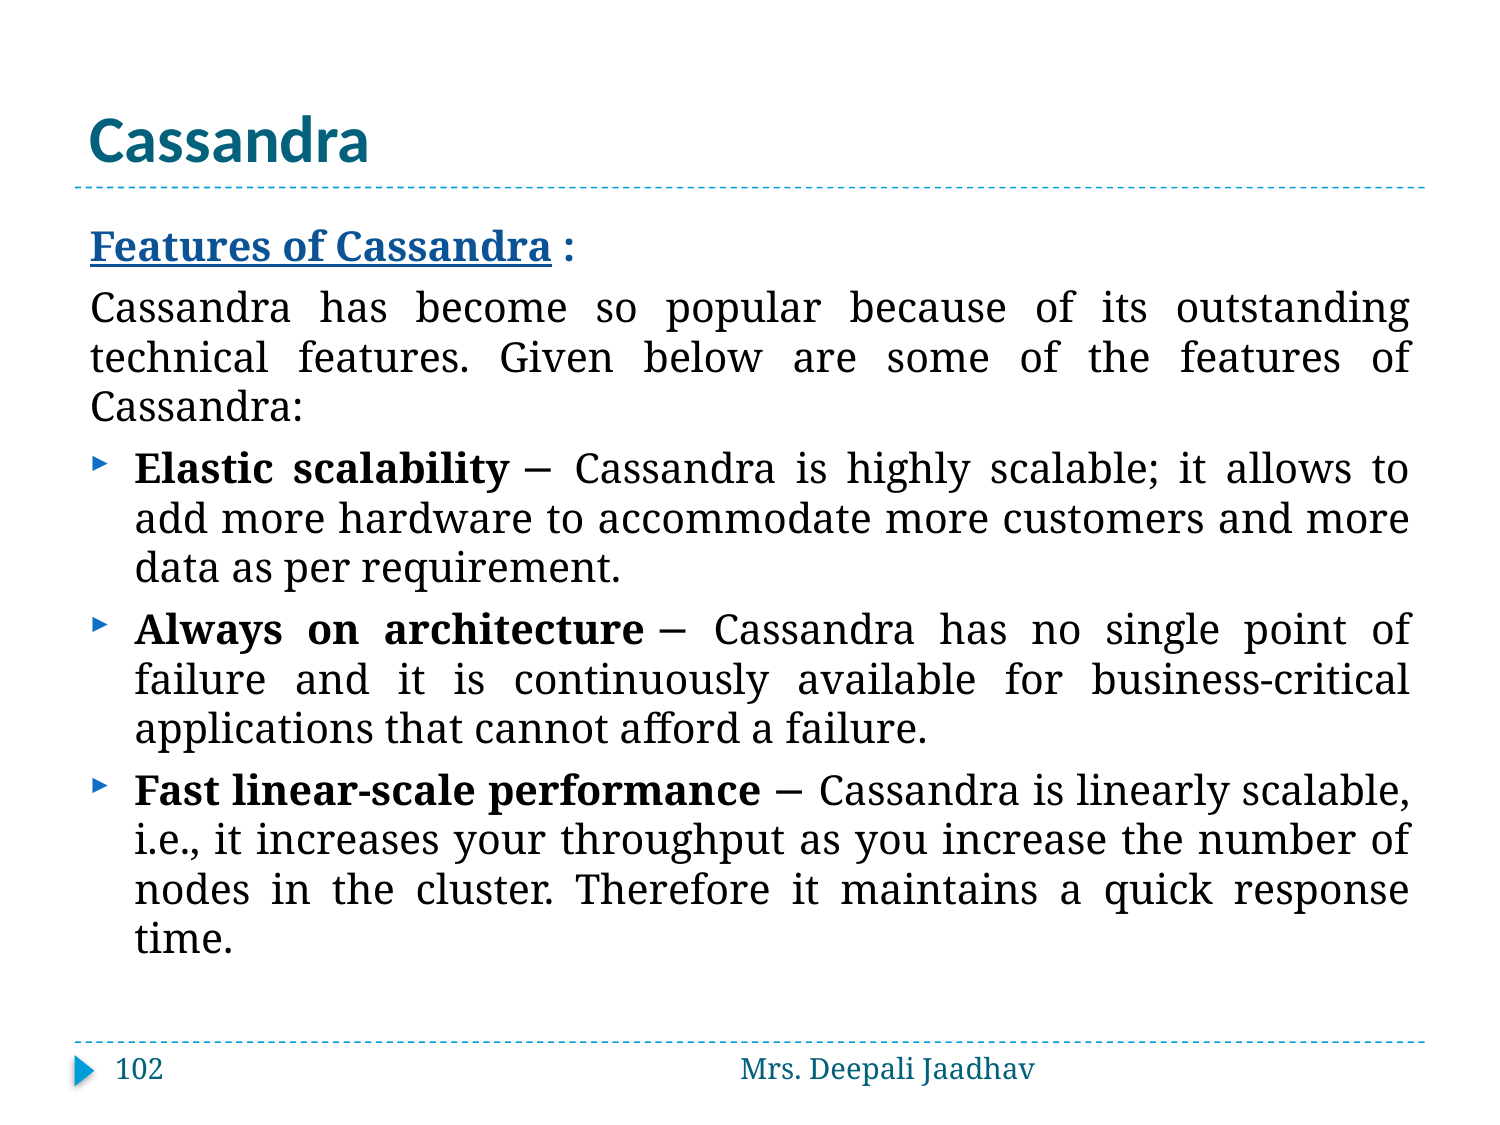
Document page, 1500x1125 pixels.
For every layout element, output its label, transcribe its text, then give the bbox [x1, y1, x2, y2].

title Cassandra [75, 75, 1133, 184]
list Features of Cassandra : Cassandra has become so popular because of its outstanding technical features. Given below are some of the features of Cassandra: Elastic scalability − Cassandra is highly scalable; it allows to add more hardware to accommodate more customers and more data as per requirement. Always on architecture − Cassandra has no single point of failure and it is continuously available for business-critical applications that cannot afford a failure. Fast linear-scale performance − Cassandra is linearly scalable, i.e., it increases your throughput as you increase the number of nodes in the cluster. Therefore it maintains a quick response time. [75, 212, 1425, 974]
slide_number 102 [100, 1042, 426, 1103]
footer Mrs. Deepali Jaadhav [475, 1042, 1051, 1103]
